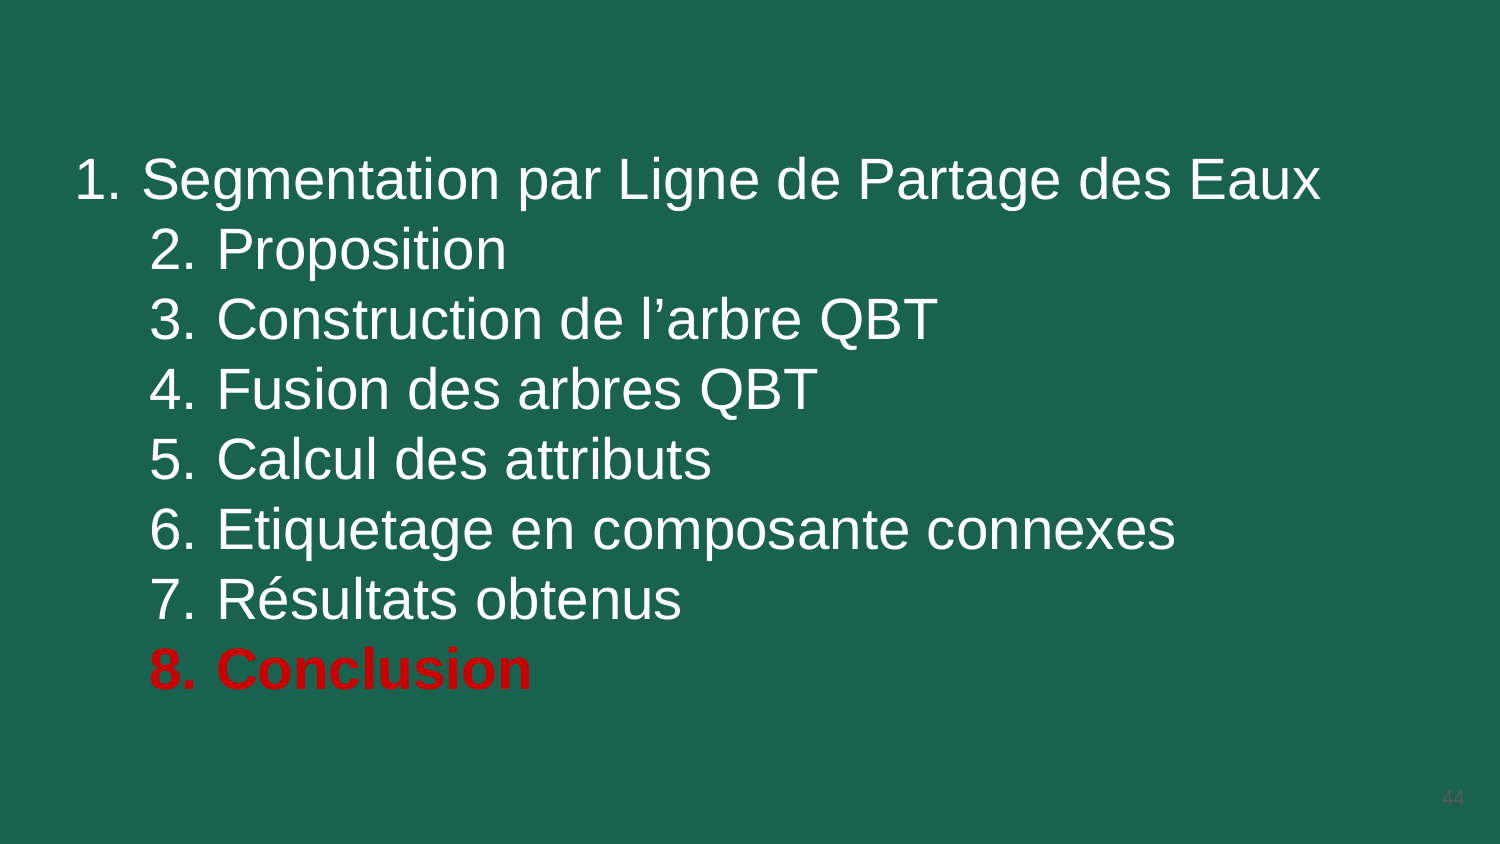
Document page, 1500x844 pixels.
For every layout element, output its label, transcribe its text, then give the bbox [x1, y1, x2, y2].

title Segmentation par Ligne de Partage des Eaux Proposition Construction de l’arbre QBT Fusion des arbres QBT Calcul des attributs Etiquetage en composante connexes Résultats obtenus Conclusion [51, 119, 1449, 722]
slide_number ‹#› [1389, 764, 1480, 830]
